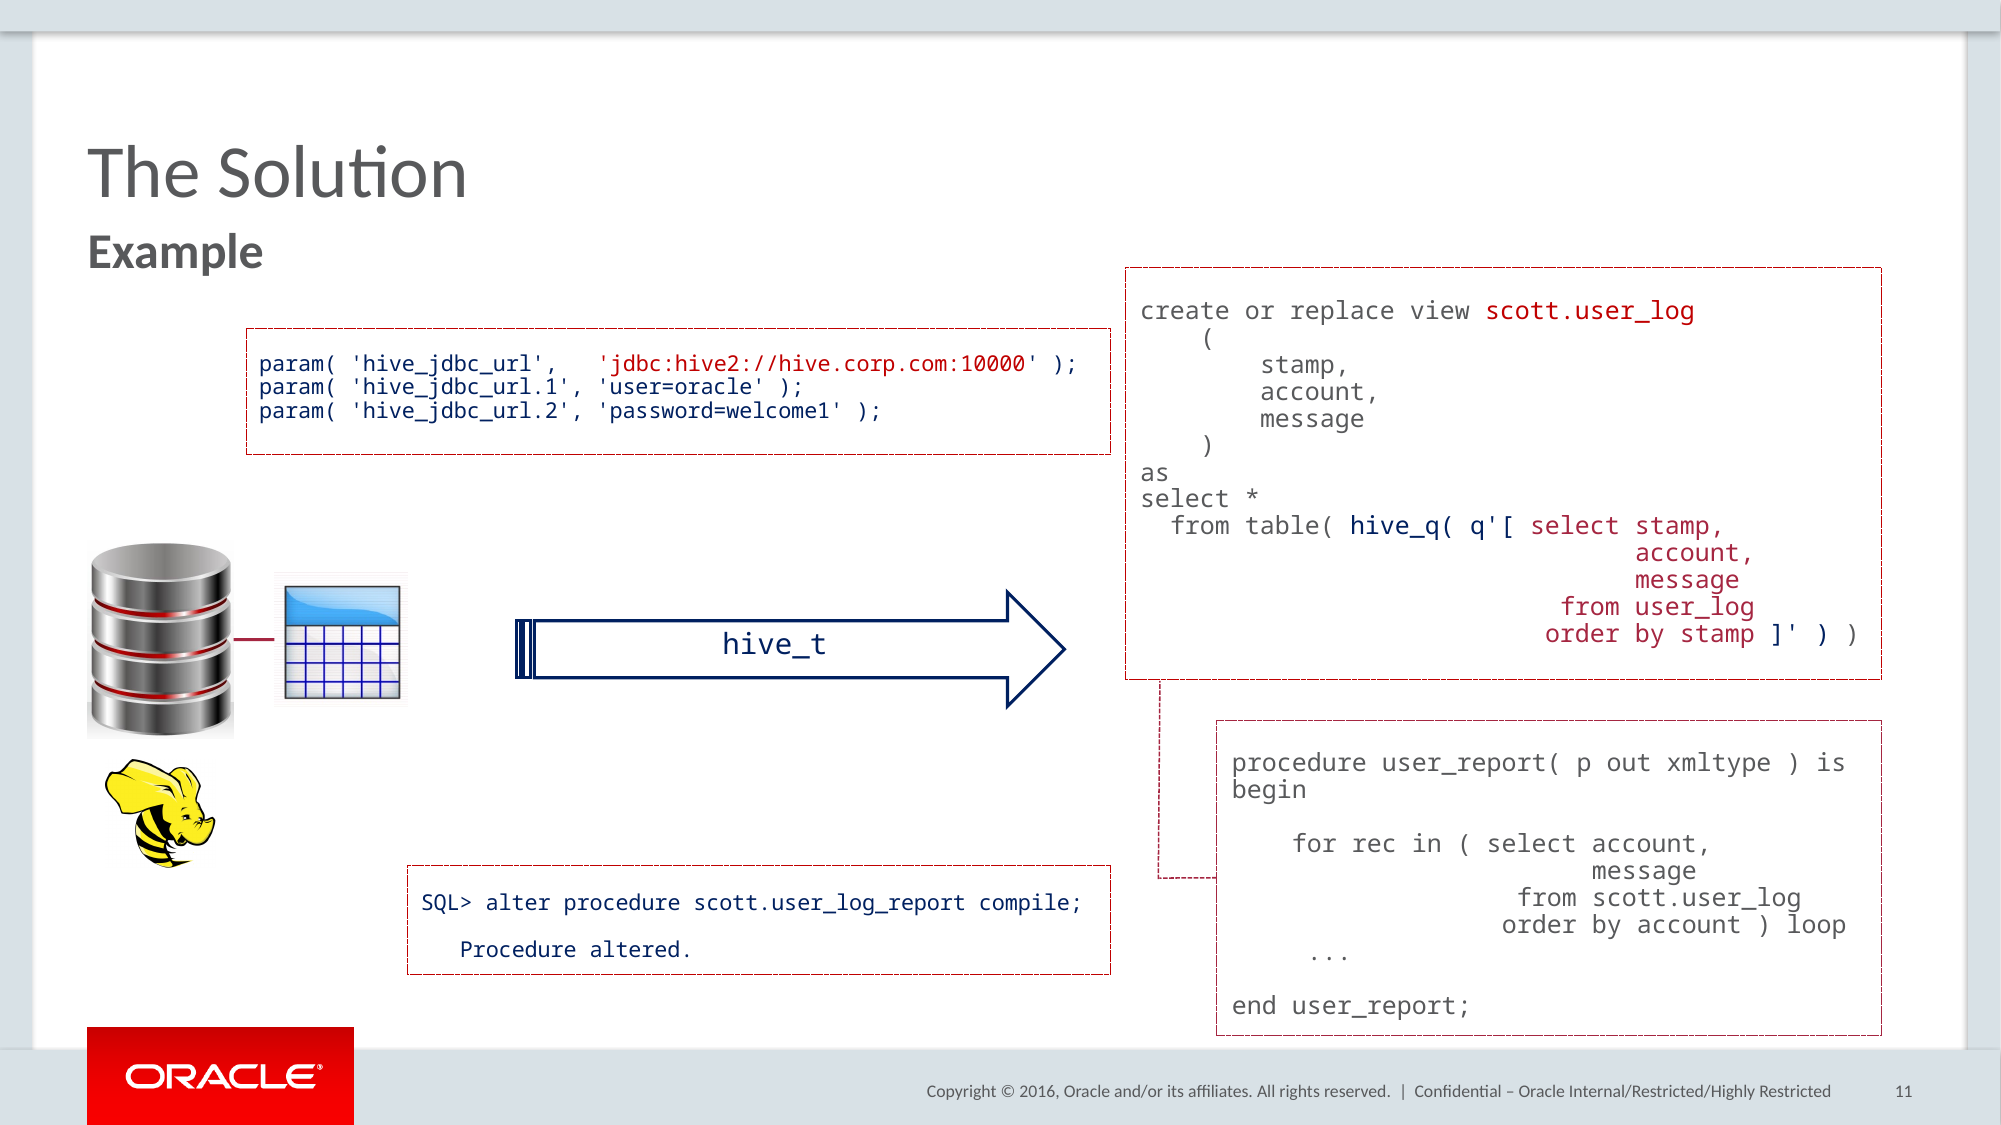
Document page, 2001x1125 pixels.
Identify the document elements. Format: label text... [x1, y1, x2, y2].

text_box param( 'hive_jdbc_url', 'jdbc:hive2://hive.corp.com:10000' ); param( 'hive_jdbc_url.1', 'user=oracle' ); param( 'hive_jdbc_url.2', 'password=welcome1' ); [246, 328, 1111, 455]
text_box hive_t [539, 629, 1011, 674]
picture [87, 1027, 354, 1125]
footer Confidential – Oracle Internal/Restricted/Highly Restricted [1414, 1075, 1850, 1106]
text_box hive_ [515, 587, 1068, 712]
slide_number 11 [1850, 1075, 1913, 1106]
text_box SQL> alter procedure scott.user_log_report compile; Procedure altered. [407, 865, 1111, 975]
text_box procedure user_report( p out xmltype ) is begin for rec in ( select account, message from scott.user_log order by account ) loop ... end user_report; [1216, 720, 1882, 1036]
picture [274, 572, 408, 707]
title The Solution [87, 66, 1913, 213]
picture [86, 540, 234, 739]
picture [104, 759, 216, 868]
list Example [87, 225, 1913, 282]
text_box create or replace view scott.user_log ( stamp, account, message ) as select * from table( hive_q( q'[ select stamp, account, message from user_log order by stamp ]' ) ) [1125, 267, 1882, 680]
